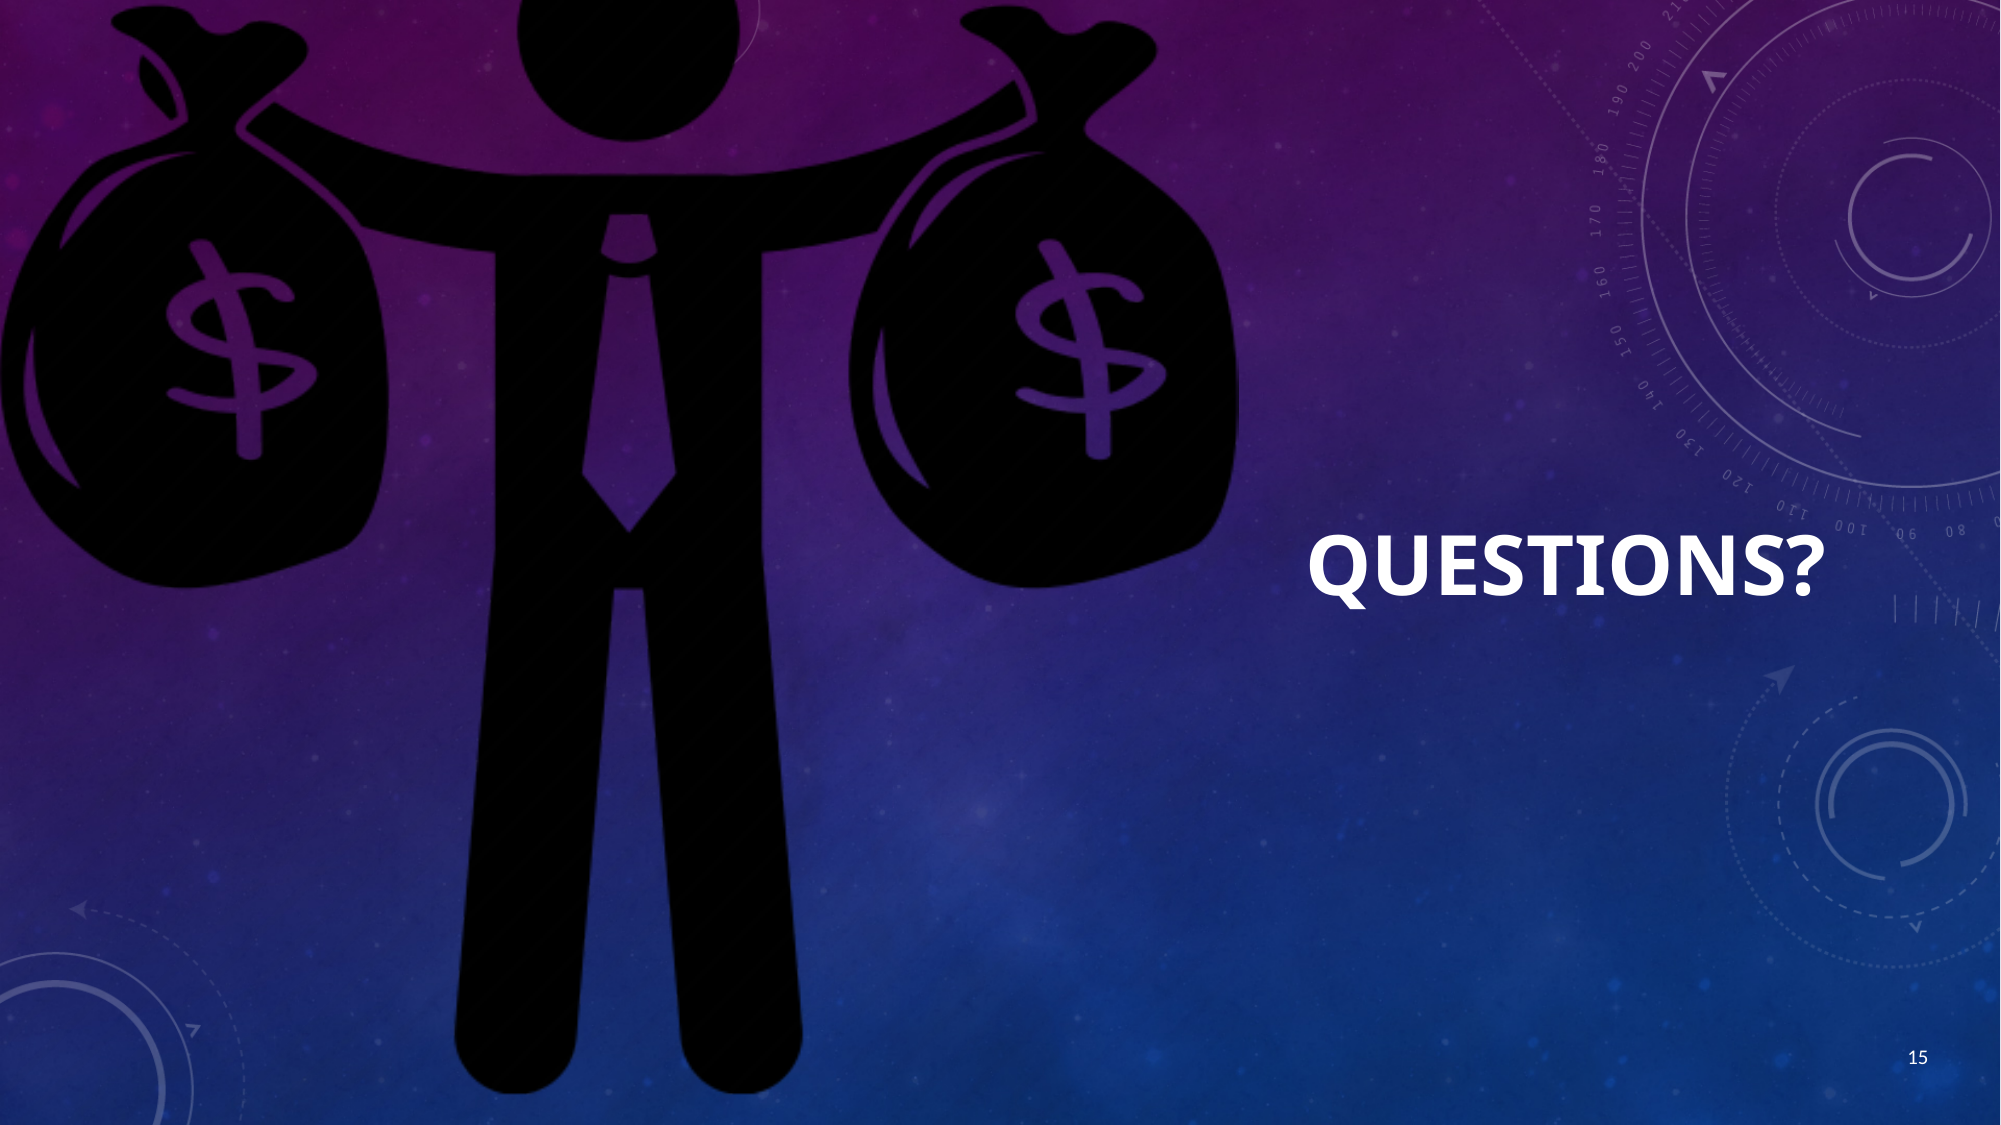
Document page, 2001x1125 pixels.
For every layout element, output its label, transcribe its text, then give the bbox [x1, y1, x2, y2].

picture [0, 0, 2001, 1125]
slide_number 15 [1853, 1025, 1944, 1087]
title Questions? [1290, 430, 1899, 695]
